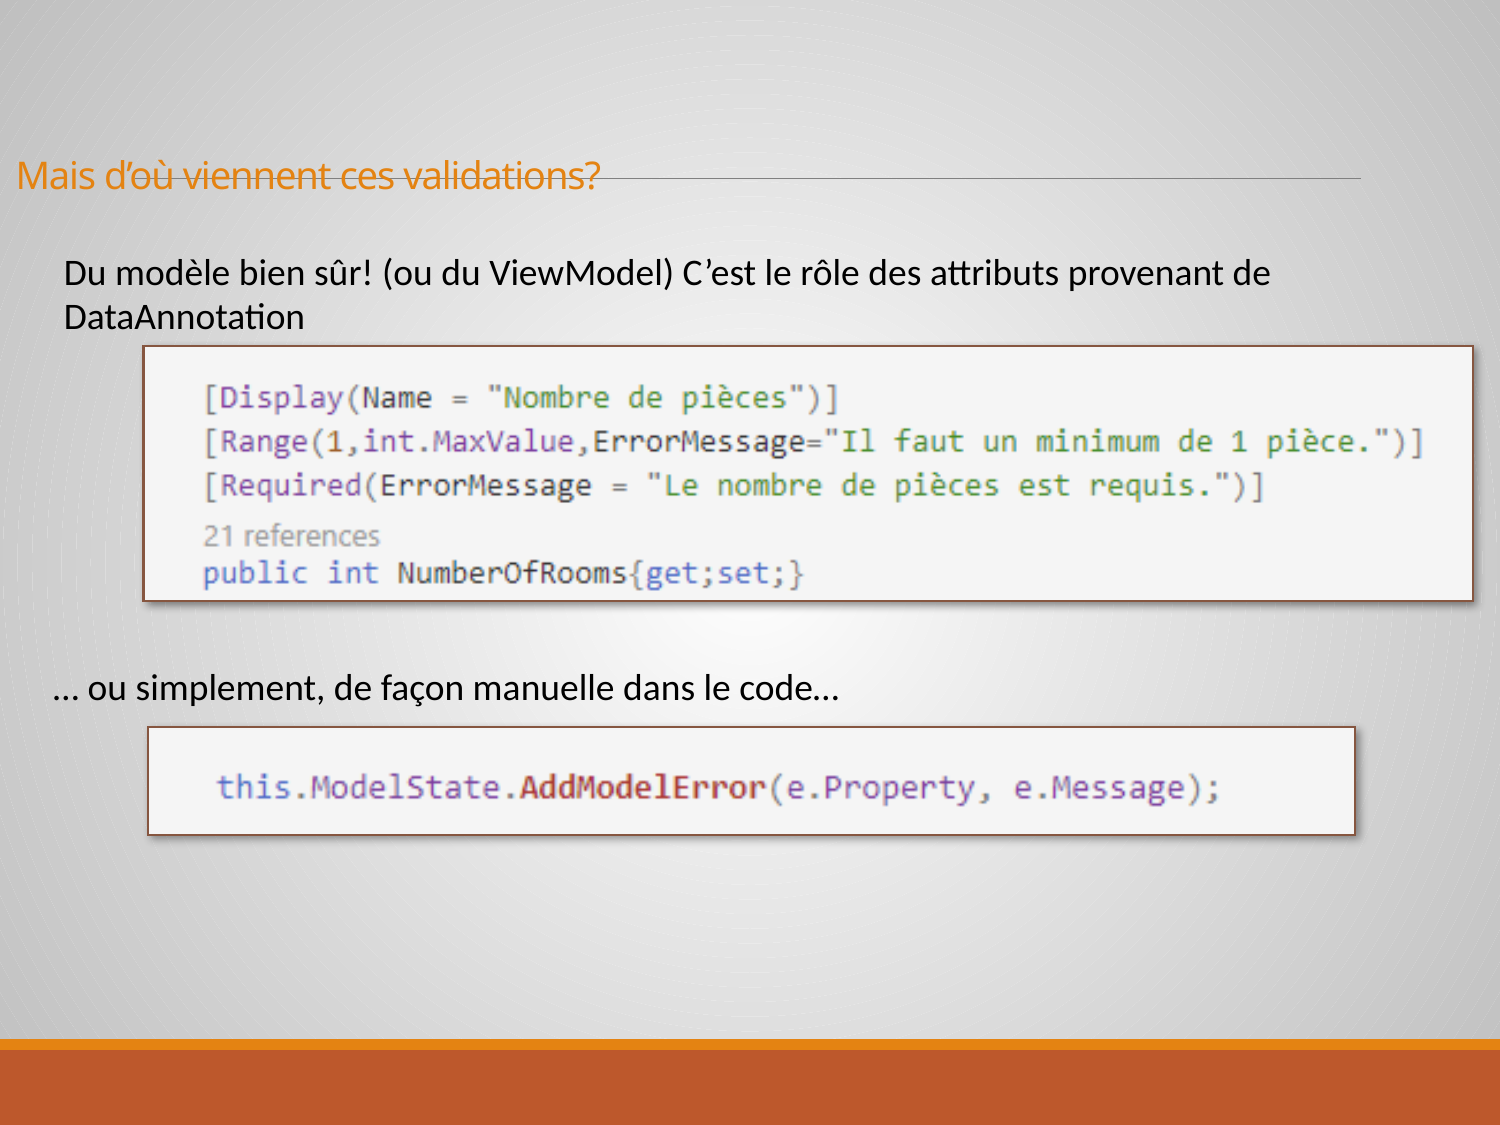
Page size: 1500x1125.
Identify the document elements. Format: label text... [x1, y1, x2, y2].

text_box … ou simplement, de façon manuelle dans le code… [38, 655, 1172, 716]
title Mais d’où viennent ces validations? [0, 150, 1464, 251]
picture [148, 727, 1355, 835]
text_box Du modèle bien sûr! (ou du ViewModel) C’est le rôle des attributs provenant de DataAnnotation [49, 240, 1413, 345]
picture [143, 346, 1473, 601]
